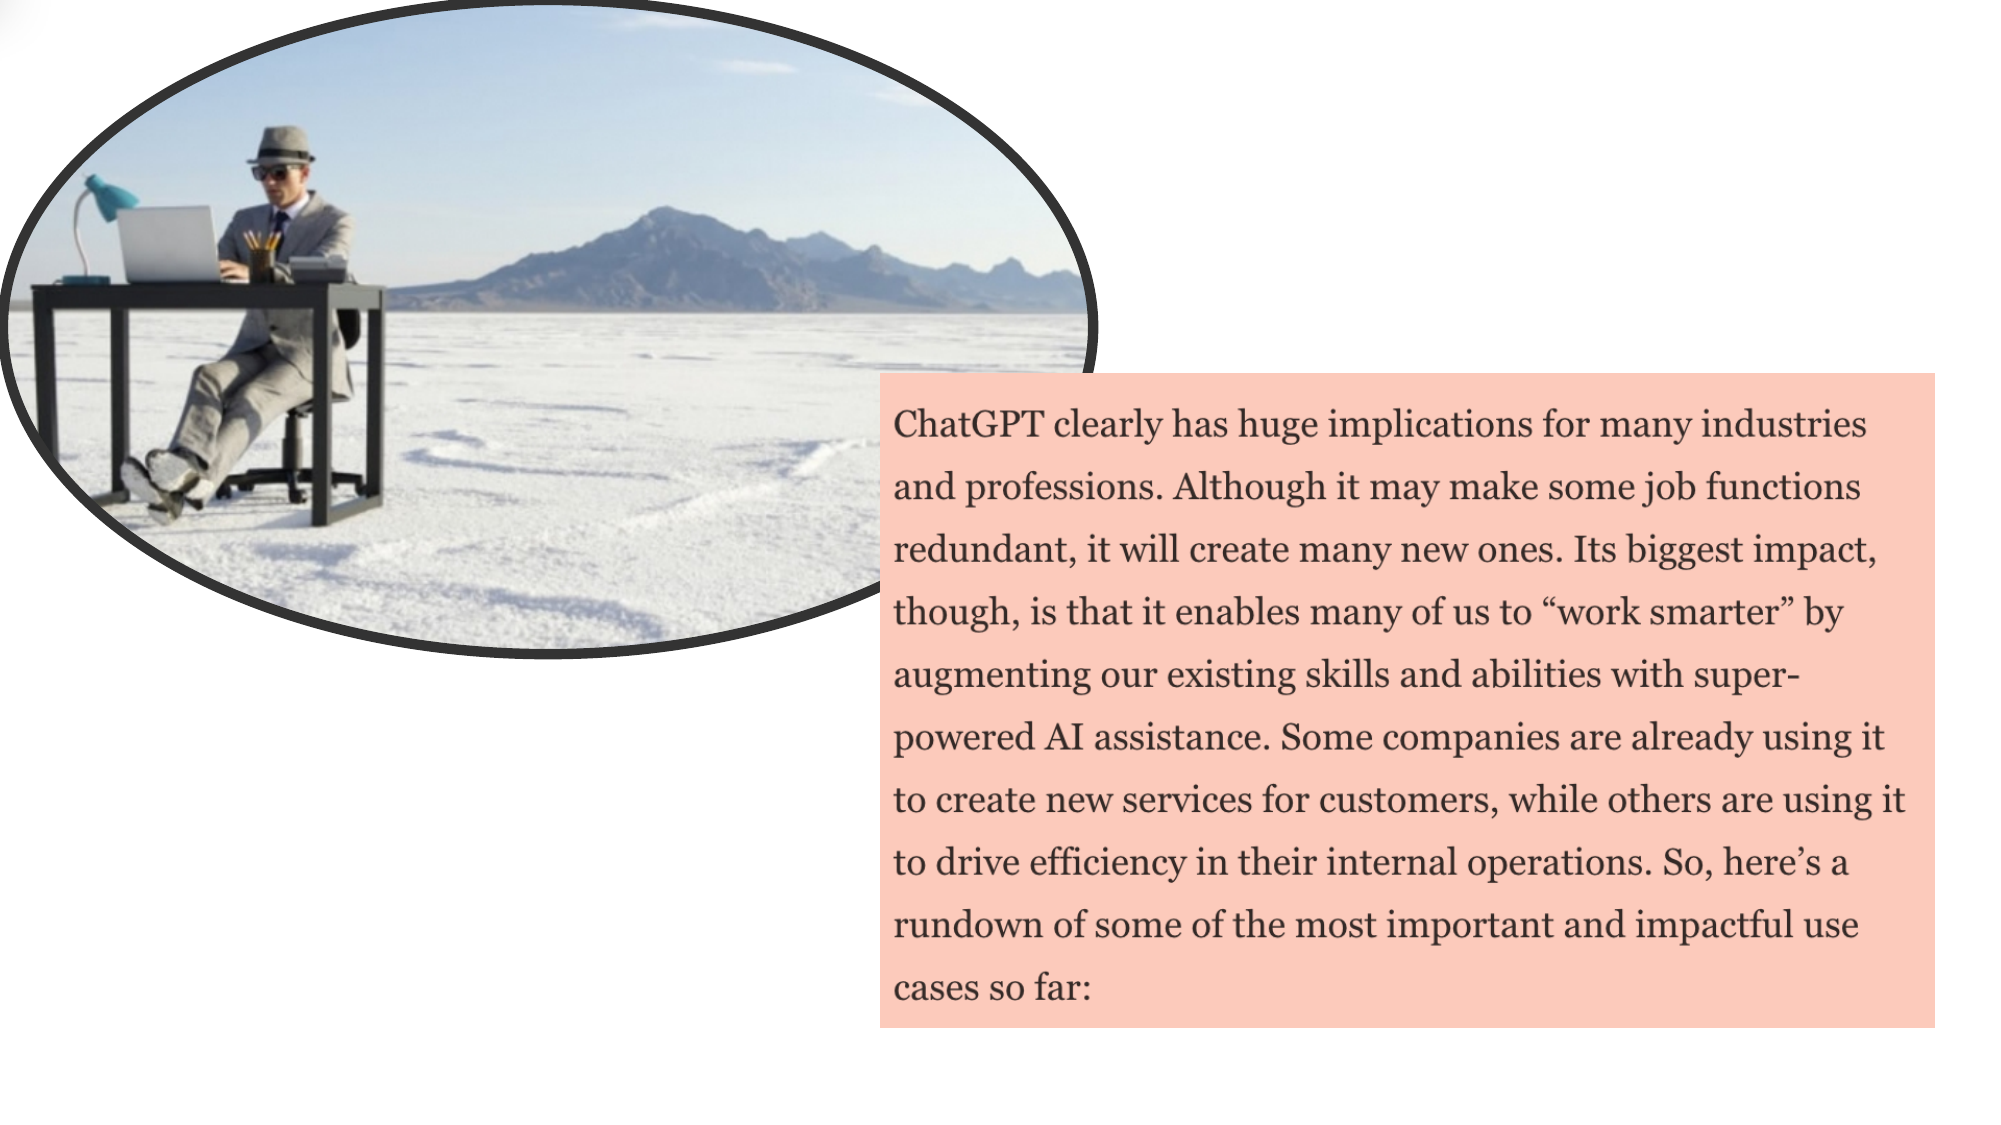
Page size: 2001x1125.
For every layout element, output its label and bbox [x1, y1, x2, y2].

picture [2, 0, 1935, 1028]
